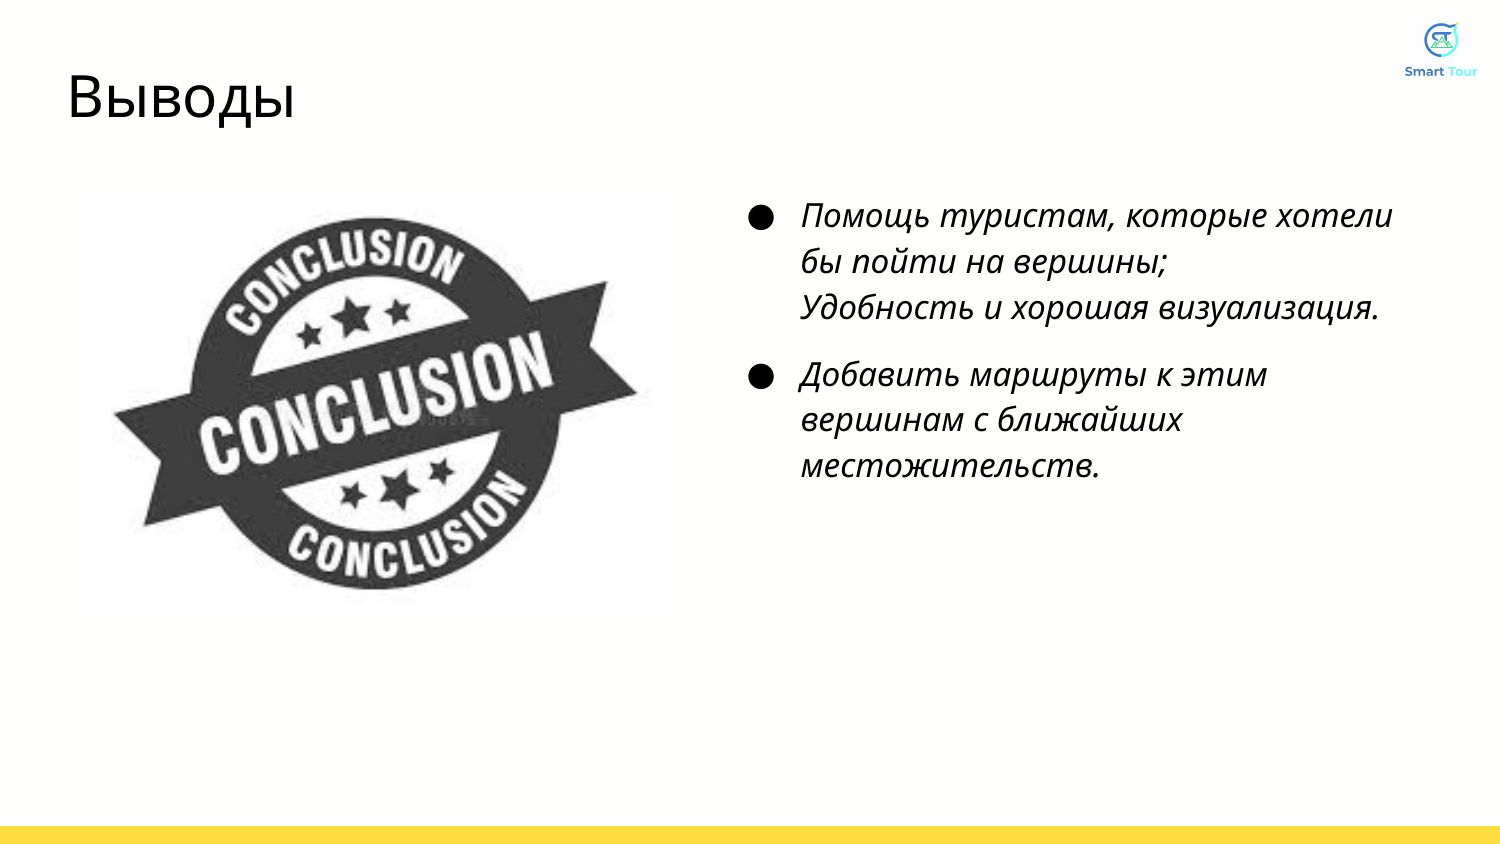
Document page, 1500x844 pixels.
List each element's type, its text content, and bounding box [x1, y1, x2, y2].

text_box Помощь туристам, которые хотели бы пойти на вершины; Удобность и хорошая визуализация. Добавить маршруты к этим вершинам с ближайших местожительств. [710, 173, 1441, 761]
picture [76, 192, 676, 617]
text_box Выводы [66, 59, 1363, 130]
picture [1402, 16, 1480, 83]
